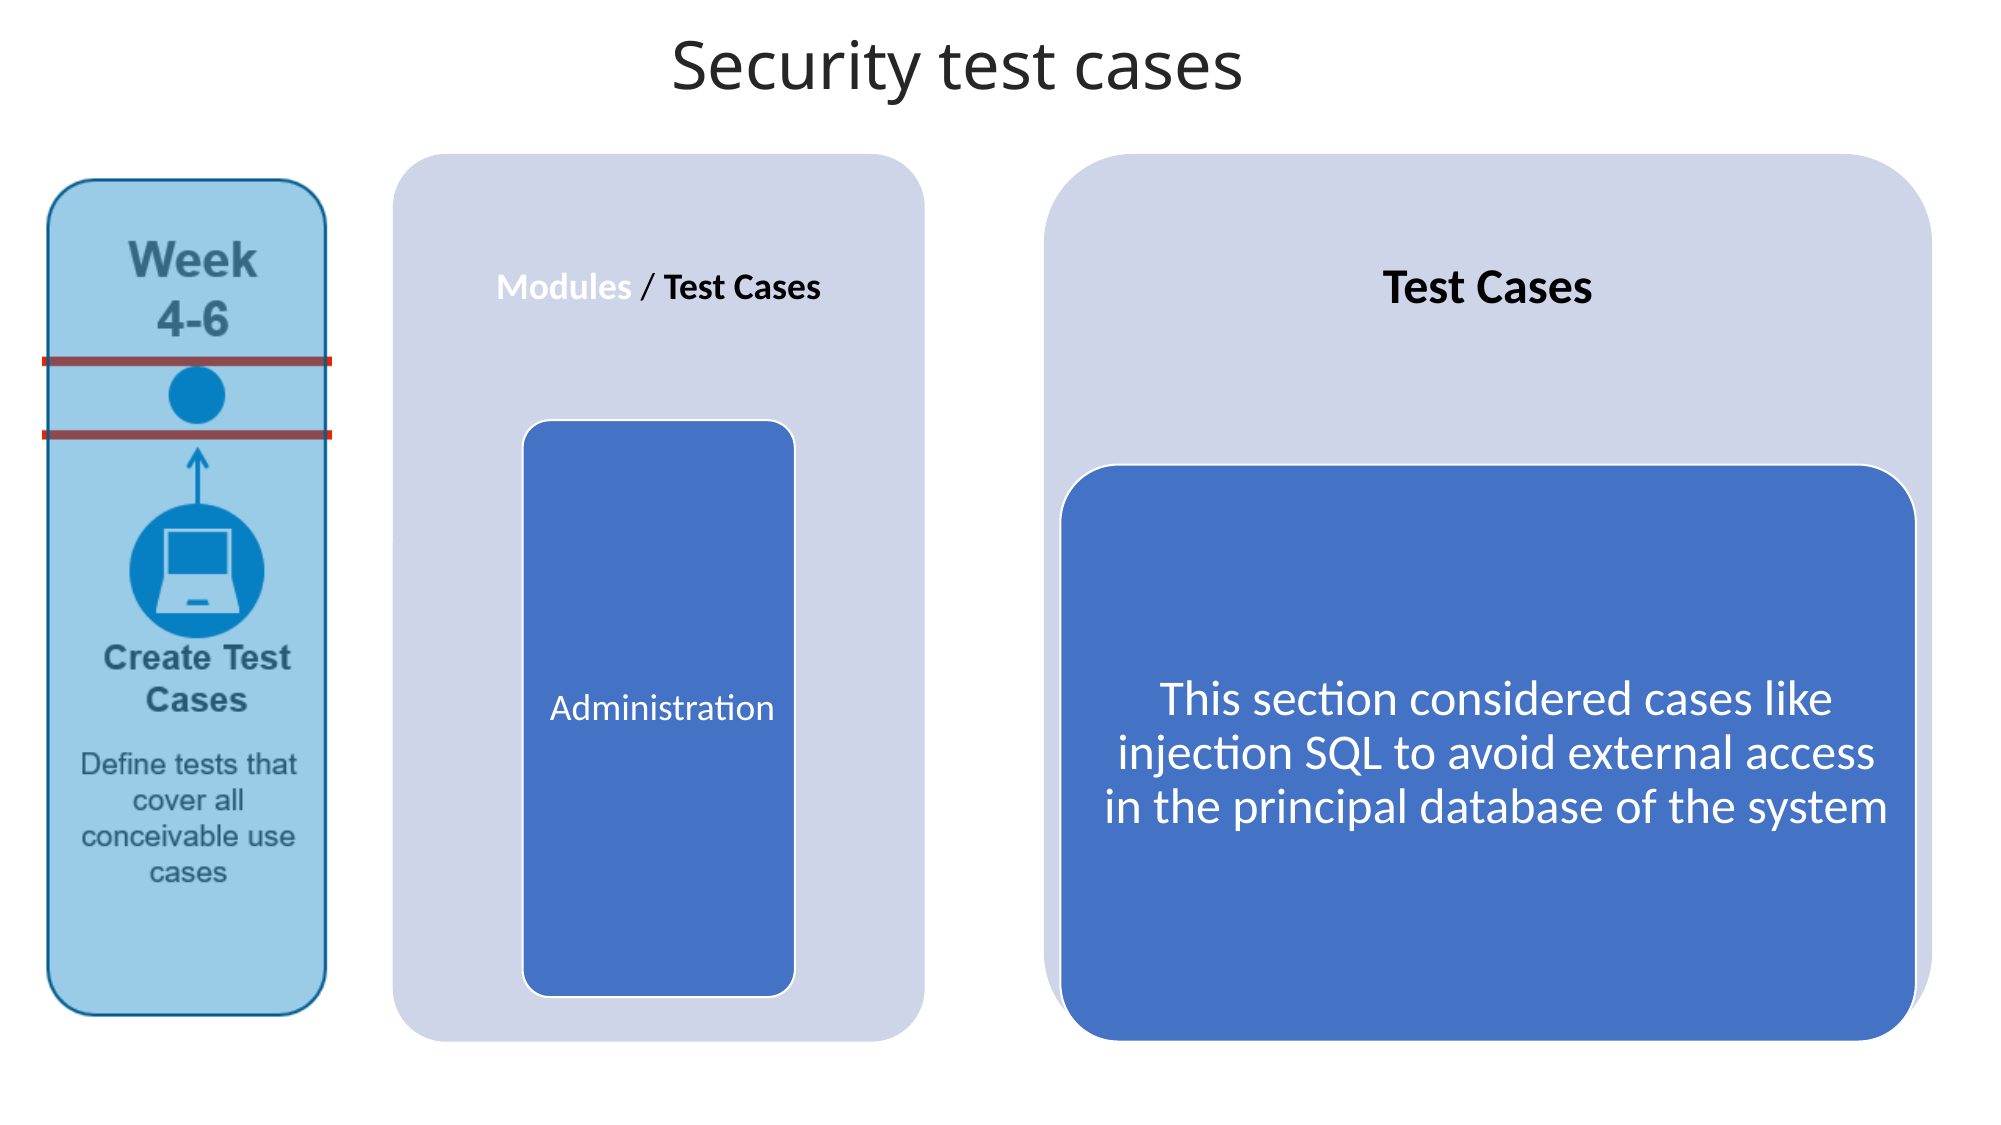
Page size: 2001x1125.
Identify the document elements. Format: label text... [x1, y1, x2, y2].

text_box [367, 153, 1958, 1042]
list Security test cases [17, 8, 1916, 128]
picture [42, 174, 332, 1020]
